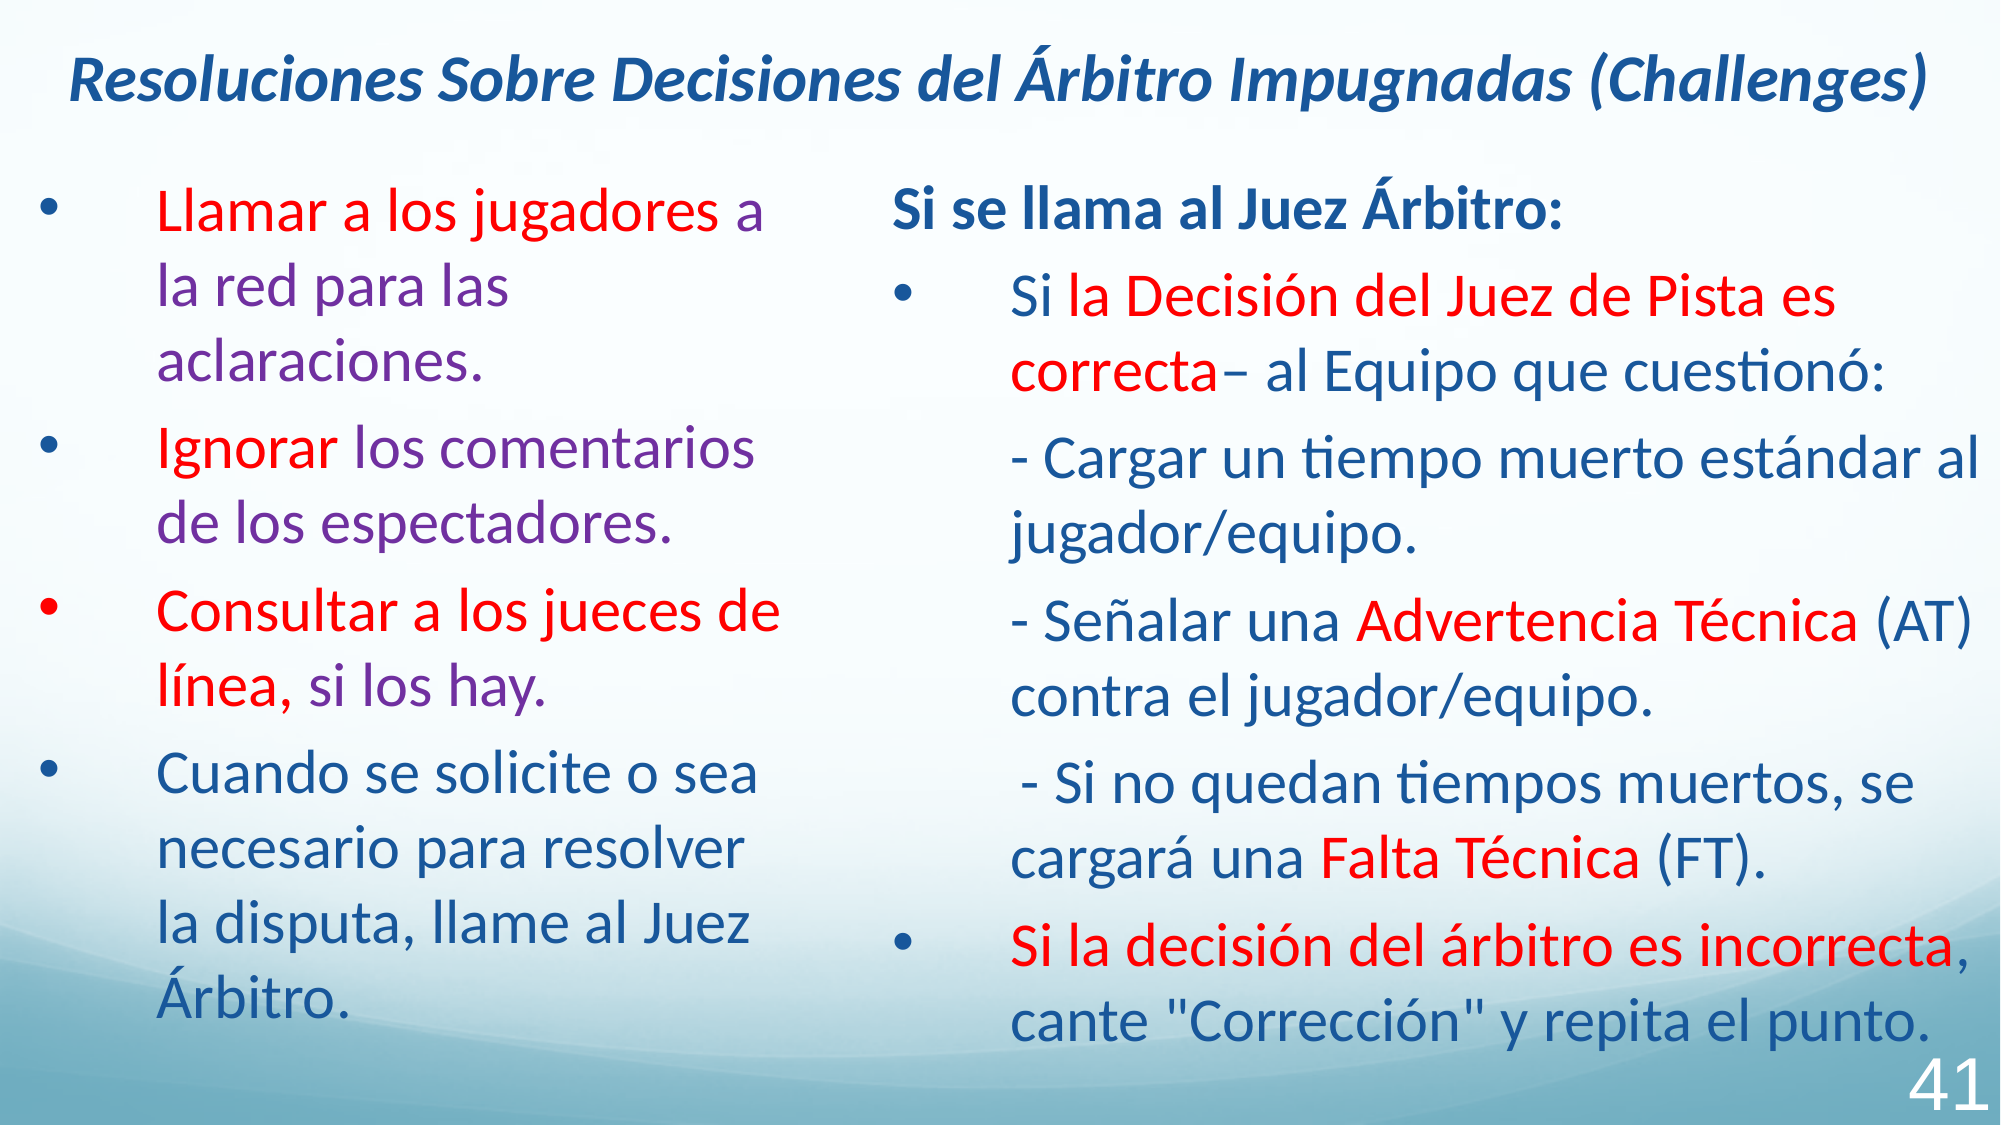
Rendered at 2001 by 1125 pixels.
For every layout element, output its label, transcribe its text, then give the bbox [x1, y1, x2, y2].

title Resoluciones Sobre Decisiones del Árbitro Impugnadas (Challenges) [0, 17, 2000, 123]
slide_number ‹#› [1899, 746, 2000, 1125]
list Si se llama al Juez Árbitro: Si la Decisión del Juez de Pista es correcta– al Equipo que cuestionó: - Cargar un tiempo muerto estándar al jugador/equipo. - Señalar una Advertencia Técnica (AT) contra el jugador/equipo. - Si no quedan tiempos muertos, se cargará una Falta Técnica (FT). Si la decisión del árbitro es incorrecta, cante "Corrección" y repita el punto. [884, 159, 2000, 1070]
picture [0, 0, 2001, 1125]
text_box Llamar a los jugadores a la red para las aclaraciones. Ignorar los comentarios de los espectadores. Consultar a los jueces de línea, si los hay. Cuando se solicite o sea necesario para resolver la disputa, llame al Juez Árbitro. [30, 161, 804, 1039]
